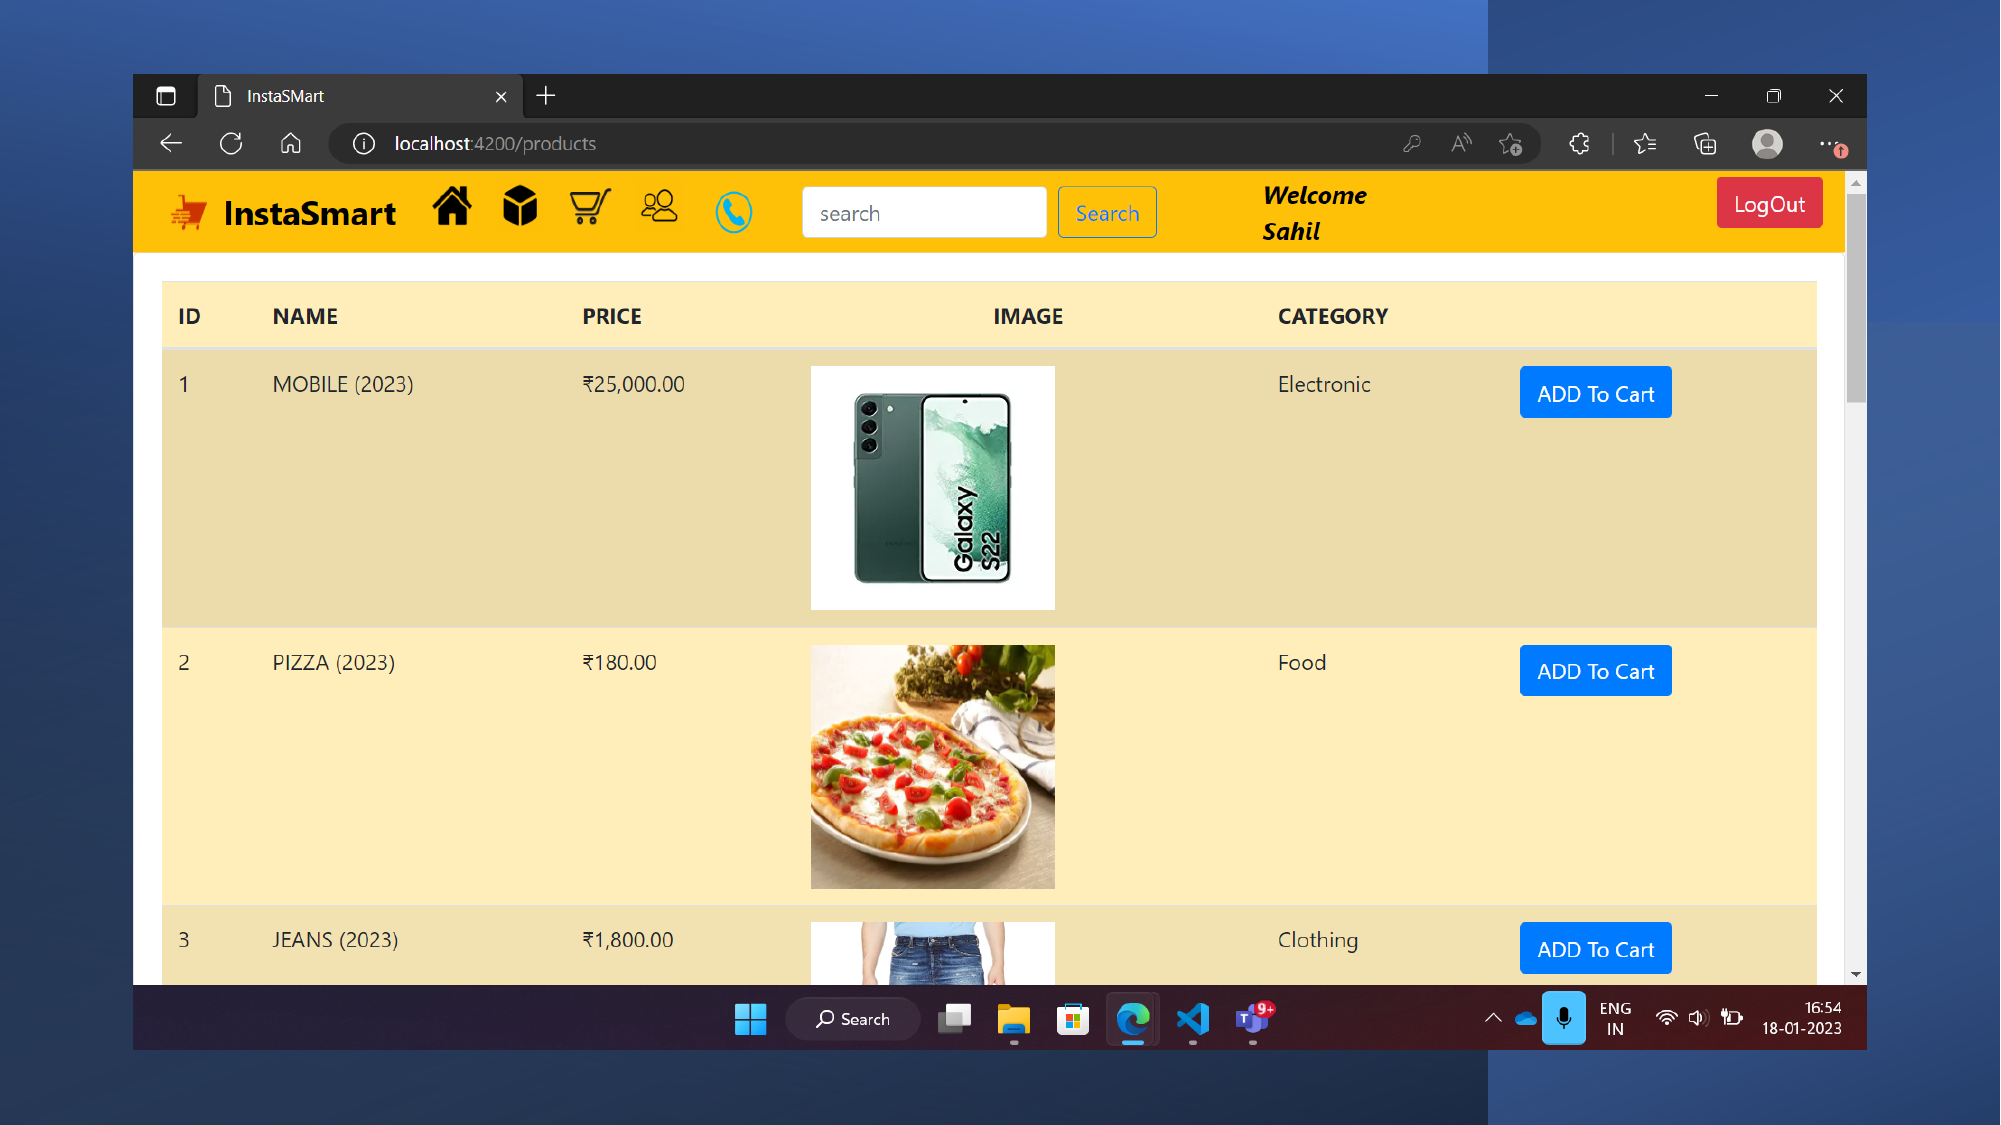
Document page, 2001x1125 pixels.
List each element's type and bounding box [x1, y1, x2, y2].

text_box [1489, 0, 2000, 321]
text_box [0, 321, 2000, 1125]
text_box [0, 0, 1489, 321]
list [133, 74, 1867, 1050]
